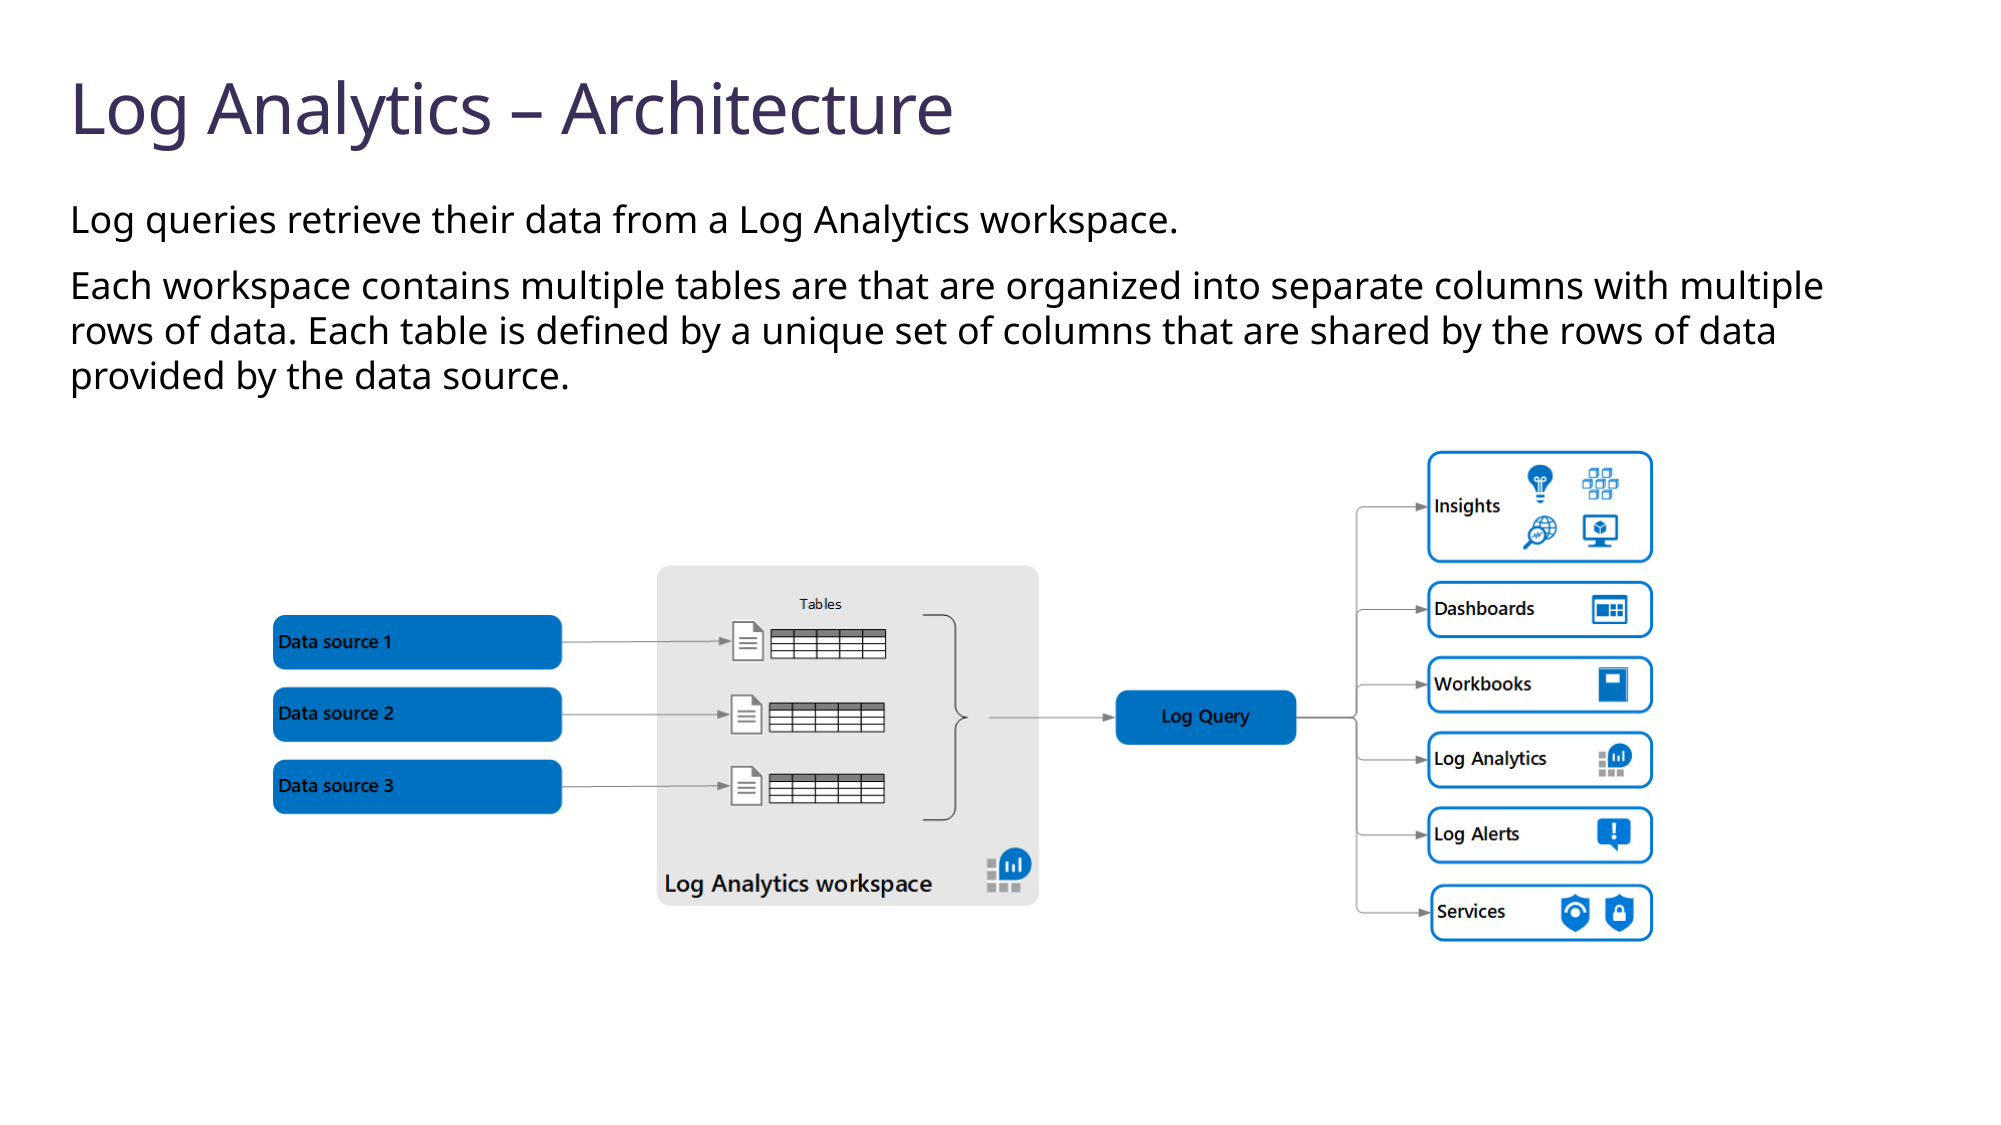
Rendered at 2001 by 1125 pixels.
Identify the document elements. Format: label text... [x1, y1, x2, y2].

list Log queries retrieve their data from a Log Analytics workspace. Each workspace contains multiple tables are that are organized into separate columns with multiple rows of data. Each table is defined by a unique set of columns that are shared by the rows of data provided by the data source. [69, 196, 1829, 279]
picture [268, 450, 1655, 942]
title Log Analytics – Architecture [69, 36, 1345, 161]
